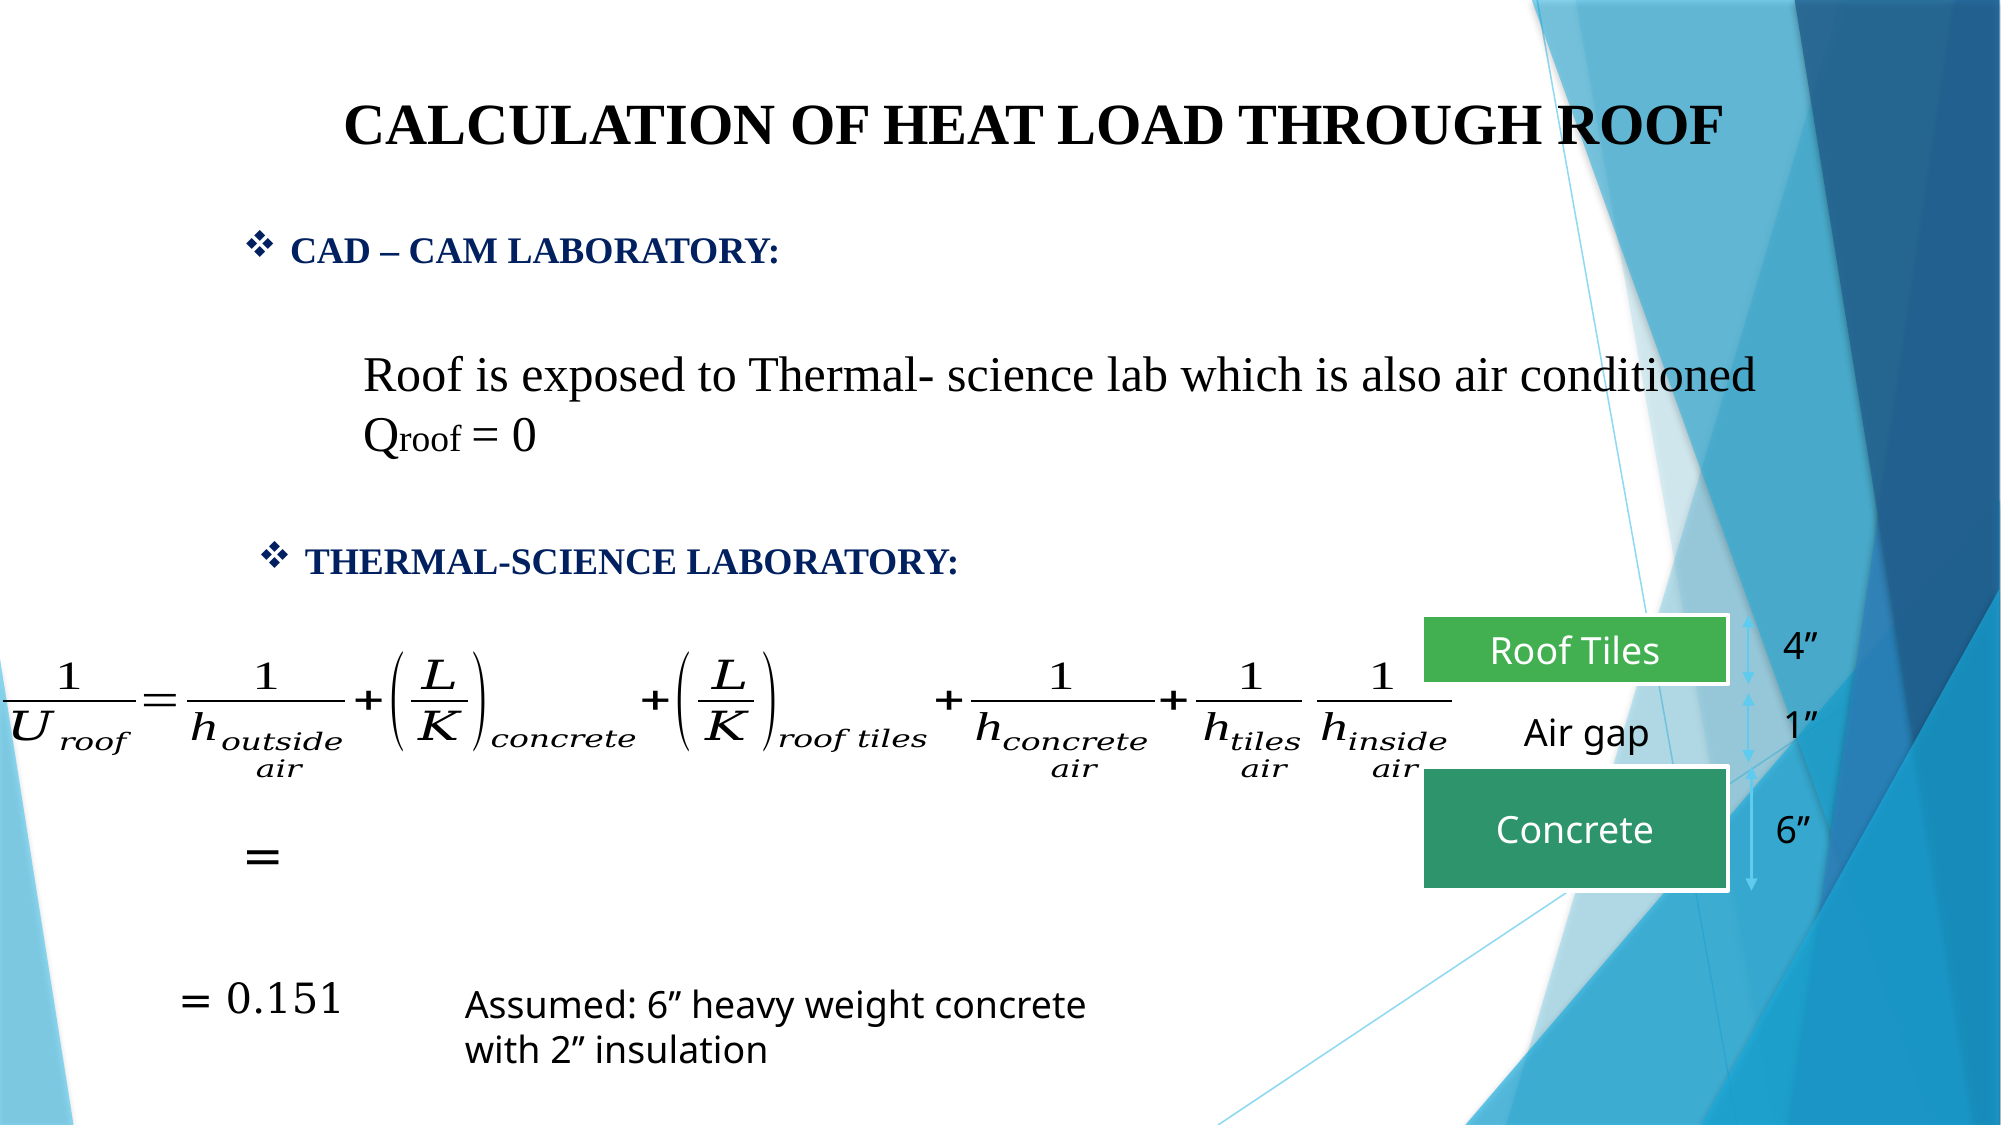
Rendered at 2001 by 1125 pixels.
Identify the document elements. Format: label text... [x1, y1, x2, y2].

text_box Roof Tiles [1419, 613, 1730, 686]
text_box 1’’ [1768, 693, 1907, 754]
text_box 4’’ [1768, 614, 1907, 675]
text_box Roof is exposed to Thermal- science lab which is also air conditioned Qroof = 0 [348, 334, 1883, 469]
text_box Concrete [1419, 764, 1730, 893]
text_box 6’’ [1760, 798, 1900, 859]
text_box Calculation of heat load through Roof [198, 48, 1883, 203]
text_box CAD – CAM LABORATORY: [228, 219, 811, 279]
text_box Assumed: 6’’ heavy weight concrete with 2’’ insulation [450, 973, 1157, 1079]
text_box THERMAL-SCIENCE LABORATORY: [243, 529, 1000, 590]
text_box Air gap [1509, 701, 1697, 762]
